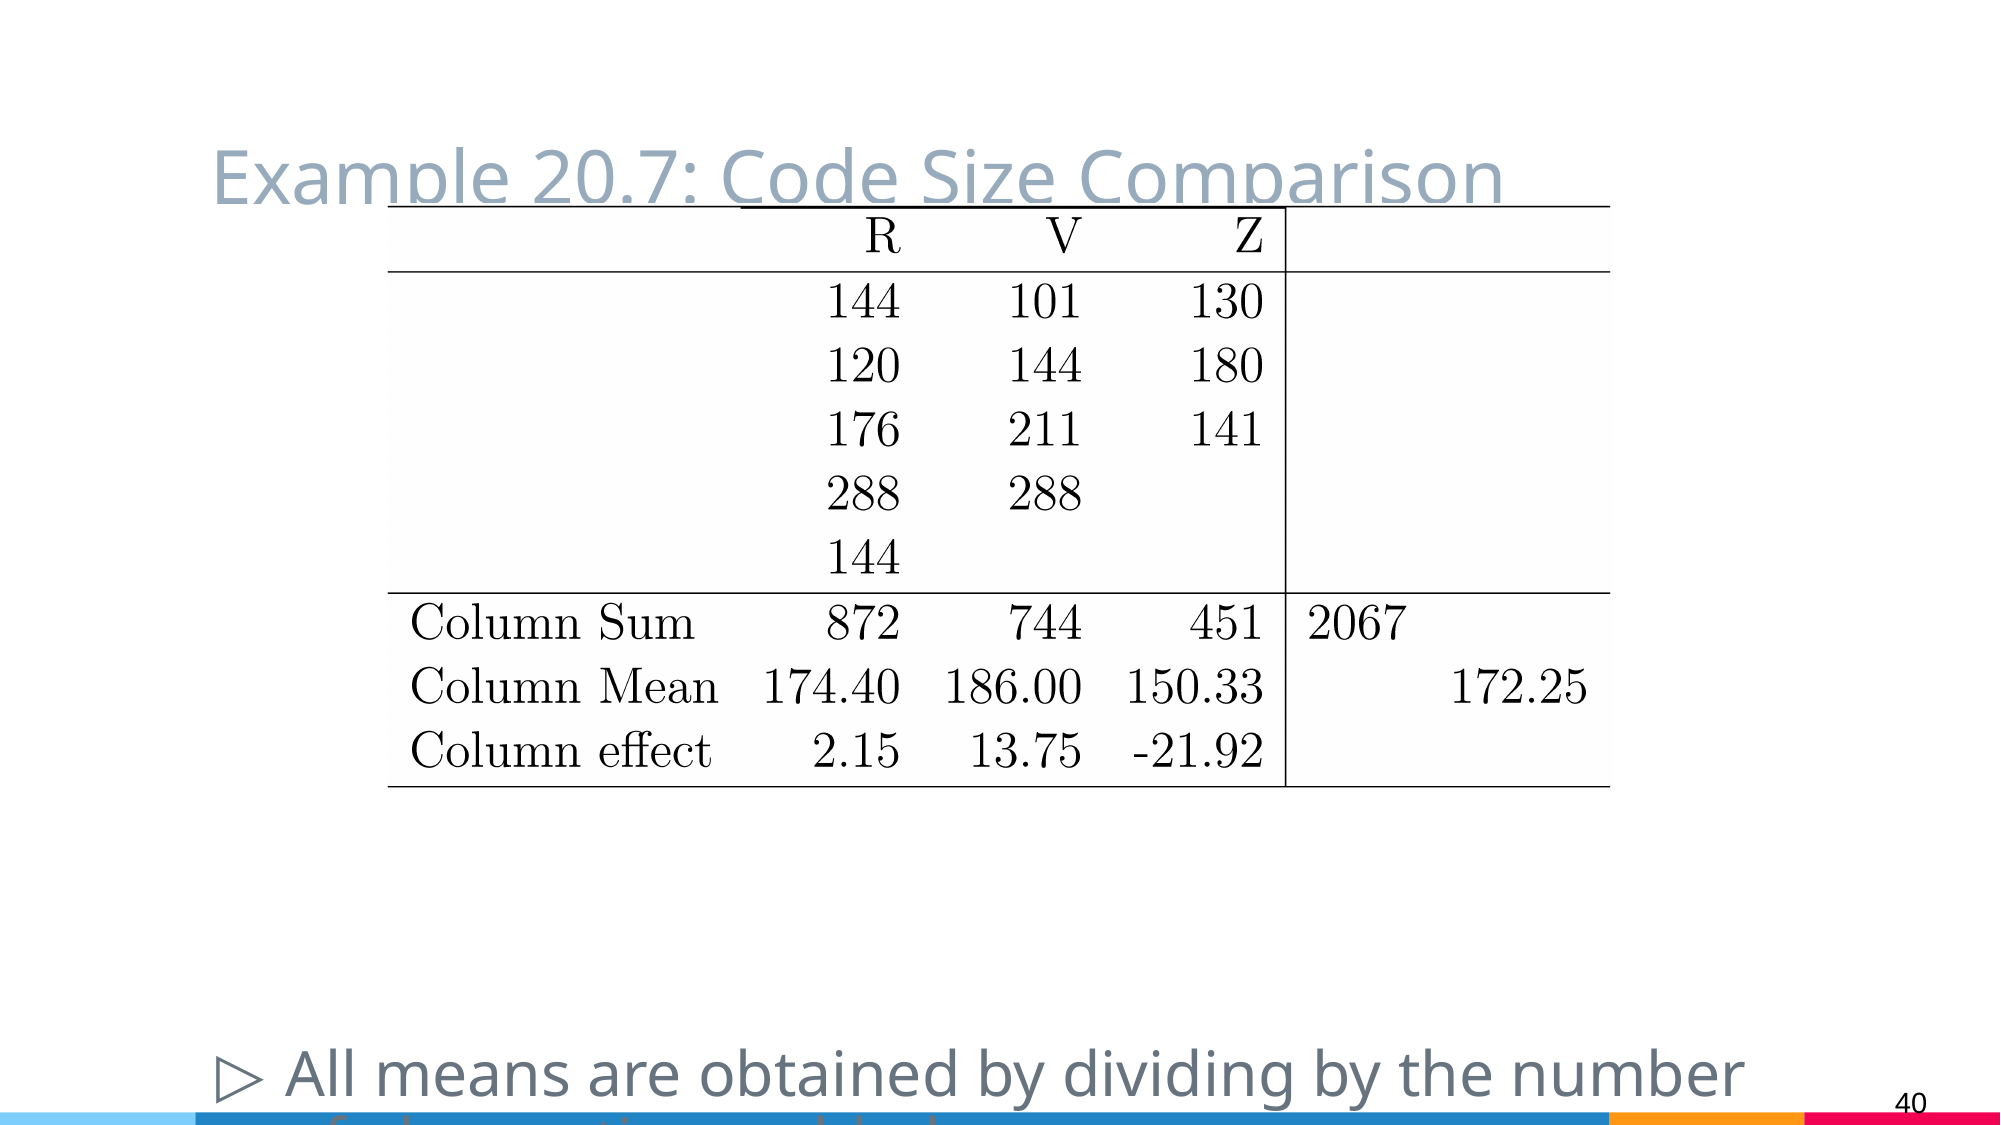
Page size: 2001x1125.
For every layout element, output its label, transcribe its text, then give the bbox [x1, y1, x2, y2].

list All means are obtained by dividing by the number of observations added. The column effects are 2.15, 13.75, and -21.92. [195, 300, 1780, 1078]
picture [387, 203, 1613, 788]
title Example 20.7: Code Size Comparison [195, 47, 1802, 236]
